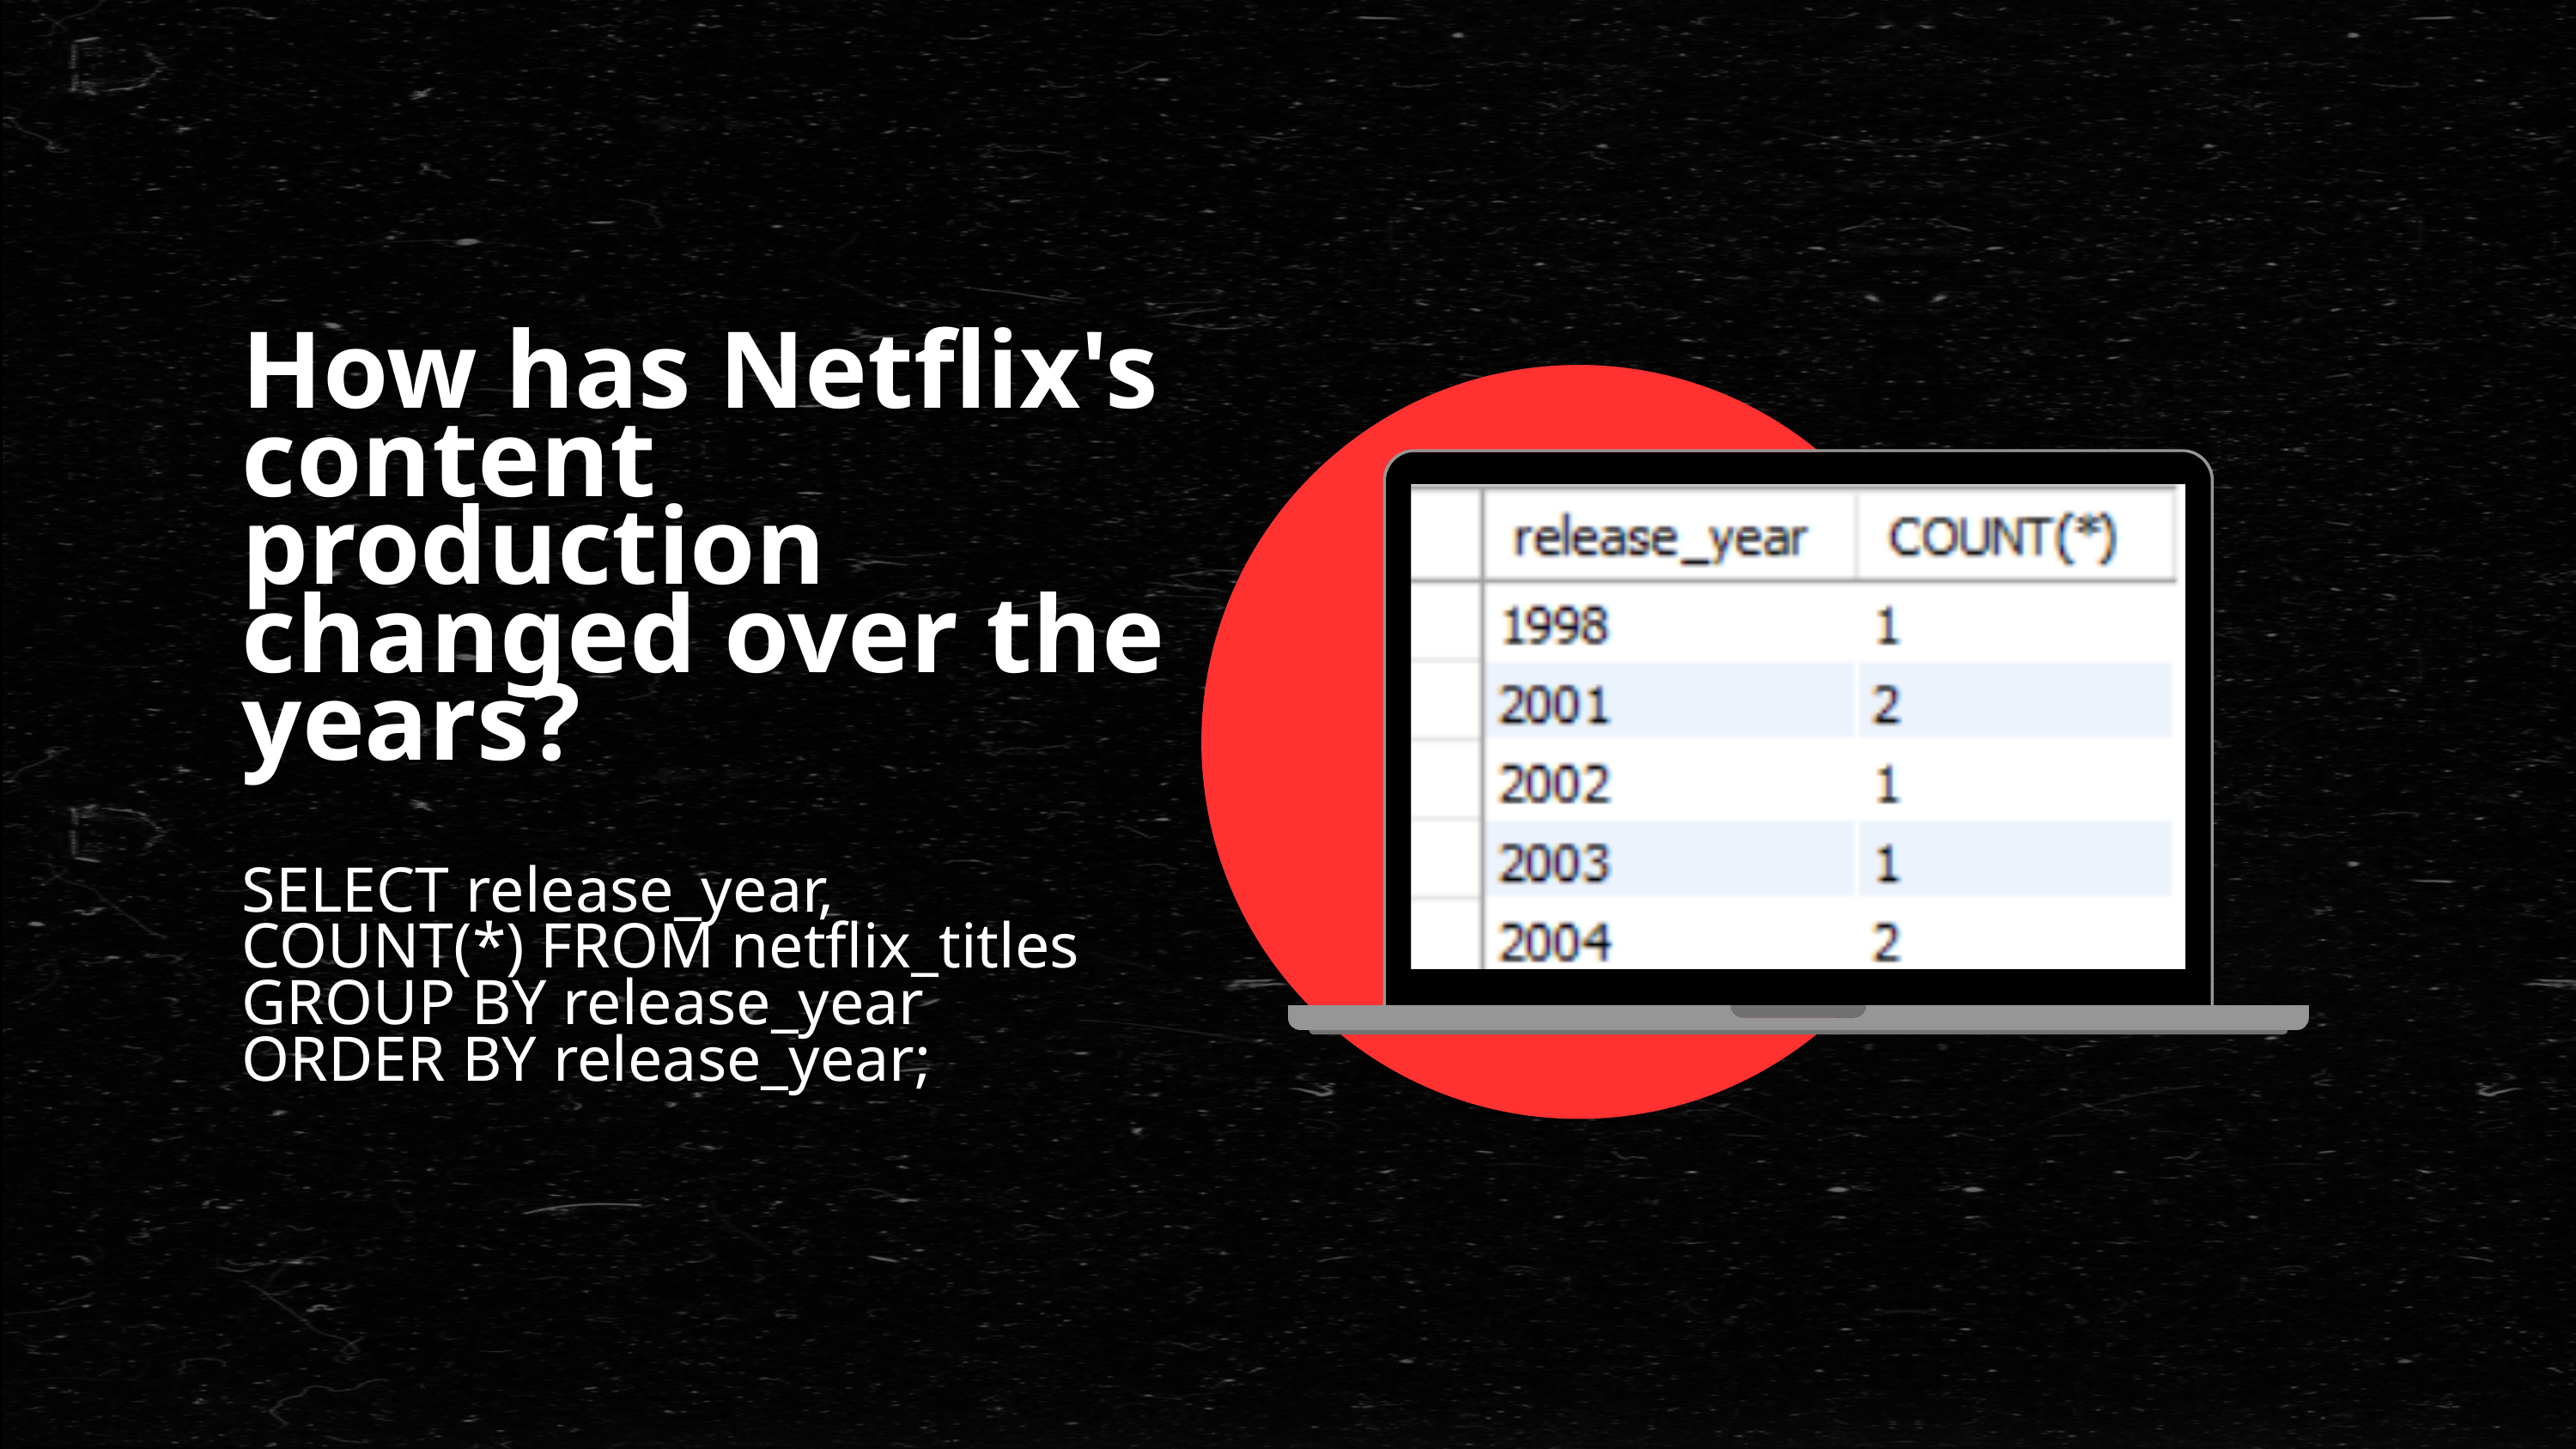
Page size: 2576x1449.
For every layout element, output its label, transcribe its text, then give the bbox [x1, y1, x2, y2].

text_box SELECT release_year, COUNT(*) FROM netflix_titles GROUP BY release_year ORDER BY release_year; [241, 867, 1125, 1151]
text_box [1287, 449, 2310, 1035]
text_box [1200, 364, 1956, 1119]
text_box [3, 0, 2576, 1449]
text_box How has Netflix's content production changed over the years? [241, 341, 1202, 782]
